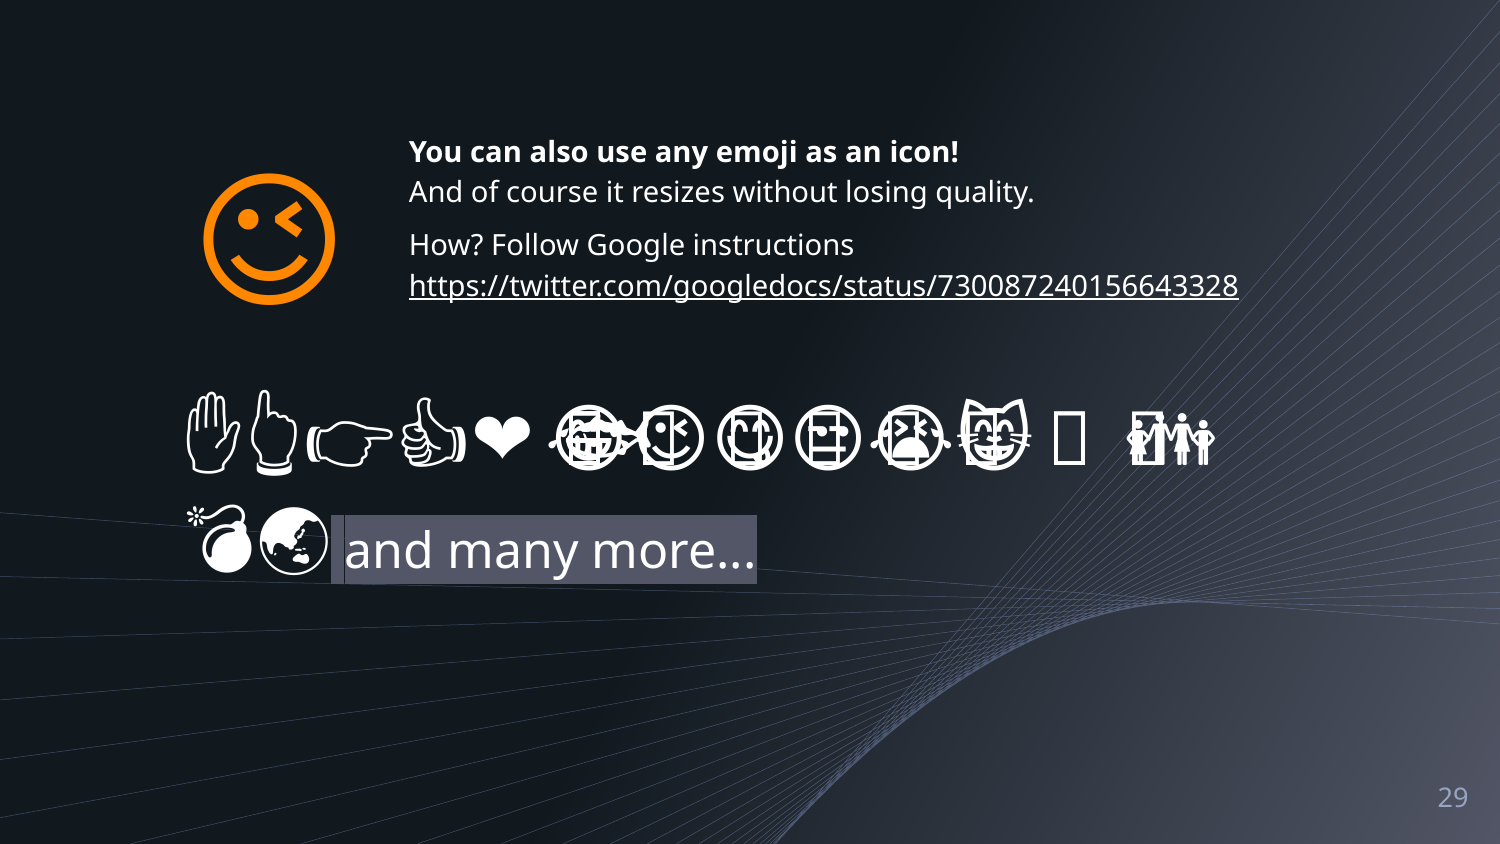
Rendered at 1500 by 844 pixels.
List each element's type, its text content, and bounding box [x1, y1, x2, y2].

text_box 😉 [159, 127, 381, 341]
slide_number 29 [1378, 766, 1469, 832]
list You can also use any emoji as an icon! And of course it resizes without losing quality. How? Follow Google instructions https://twitter.com/googledocs/status/730087240156643328 [408, 127, 1307, 317]
text_box ✋👆👉👍👤👦👧👨👩👪💃🏃💑❤😂😉😋😒😭👶😸🐟🍒🍔💣📌📖🔨🎃🎈🎨🏈🏰🌏🔌🔑 and many more... [183, 376, 1307, 799]
